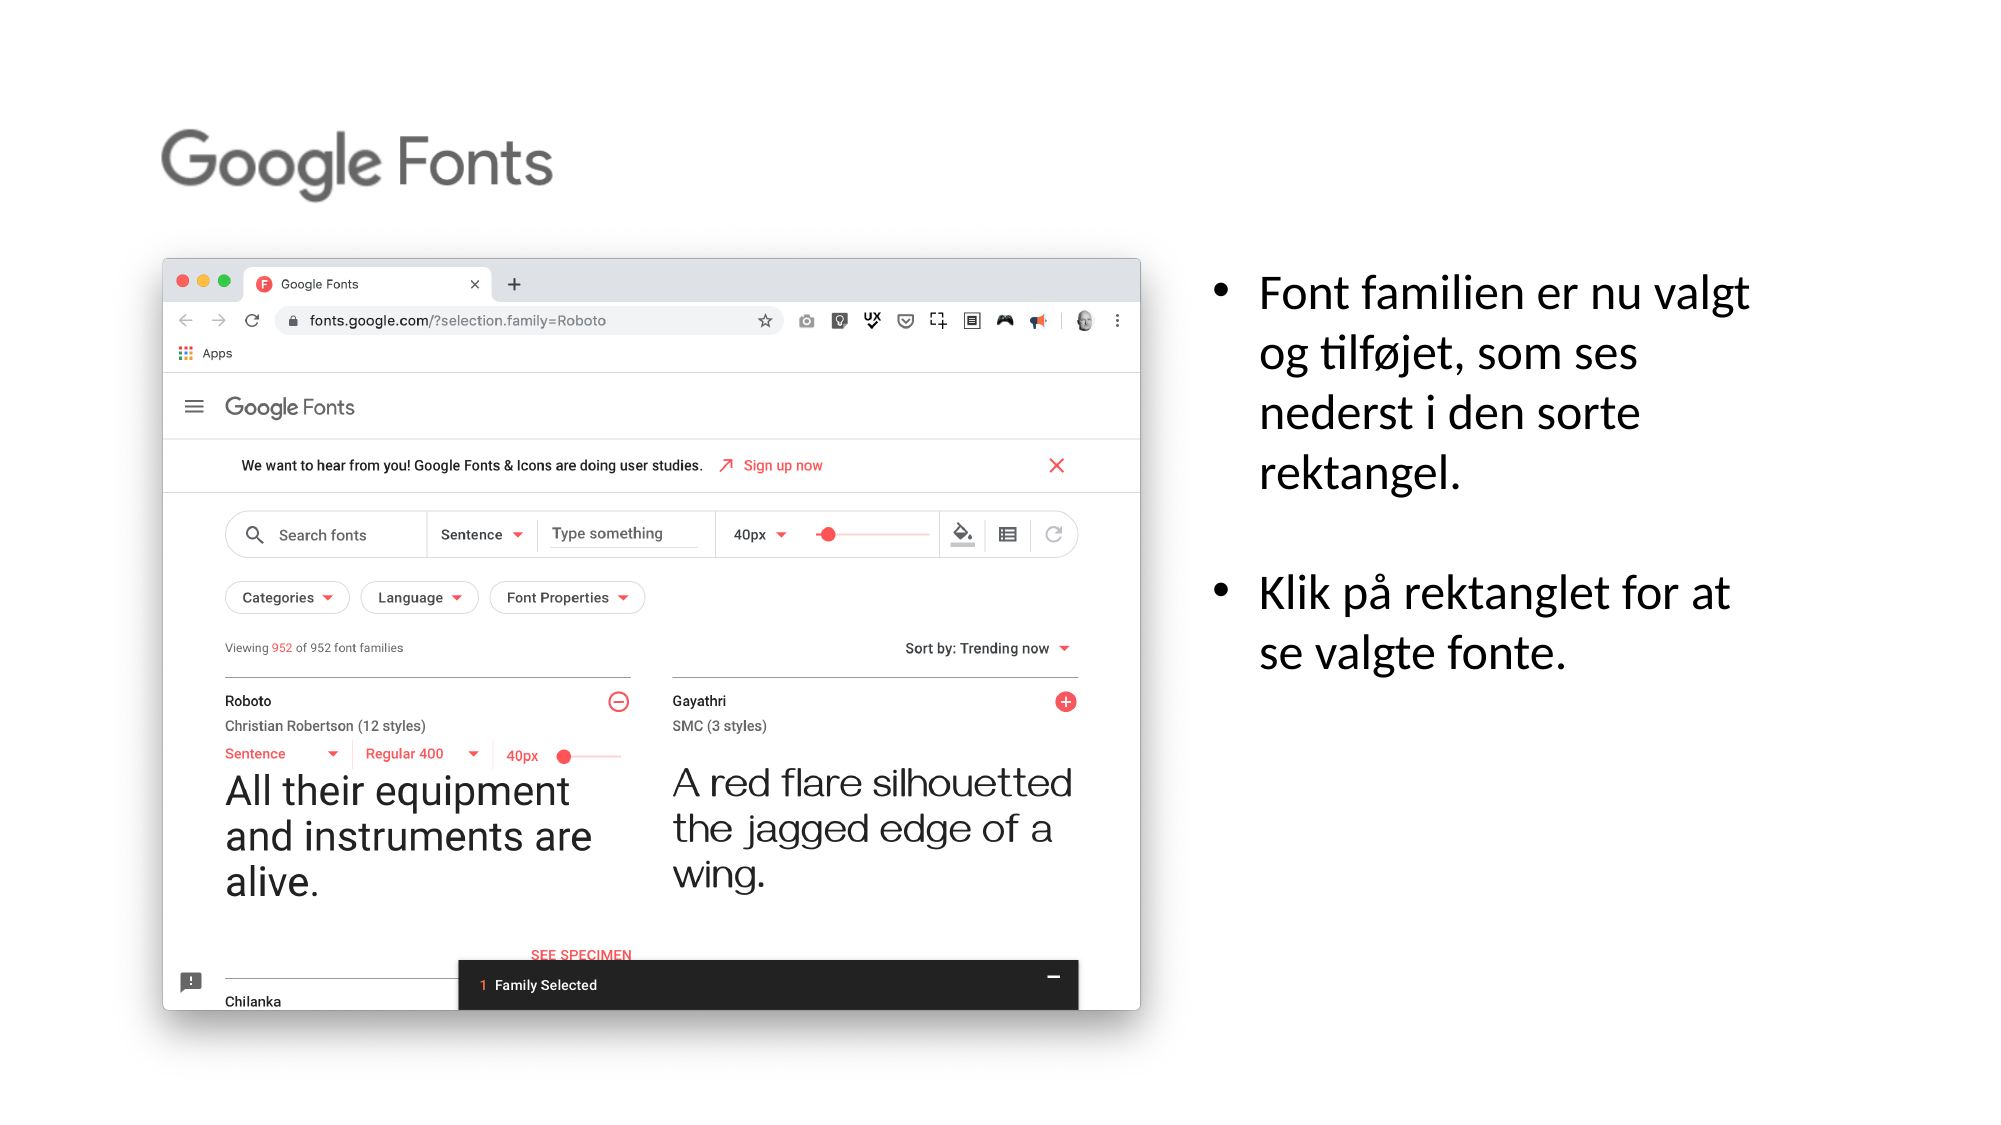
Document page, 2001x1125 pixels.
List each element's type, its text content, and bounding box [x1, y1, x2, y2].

picture [105, 111, 1198, 1086]
text_box Font familien er nu valgt og tilføjet, som ses nederst i den sorte rektangel. Klik på rektanglet for at se valgte fonte. [1198, 251, 1801, 774]
